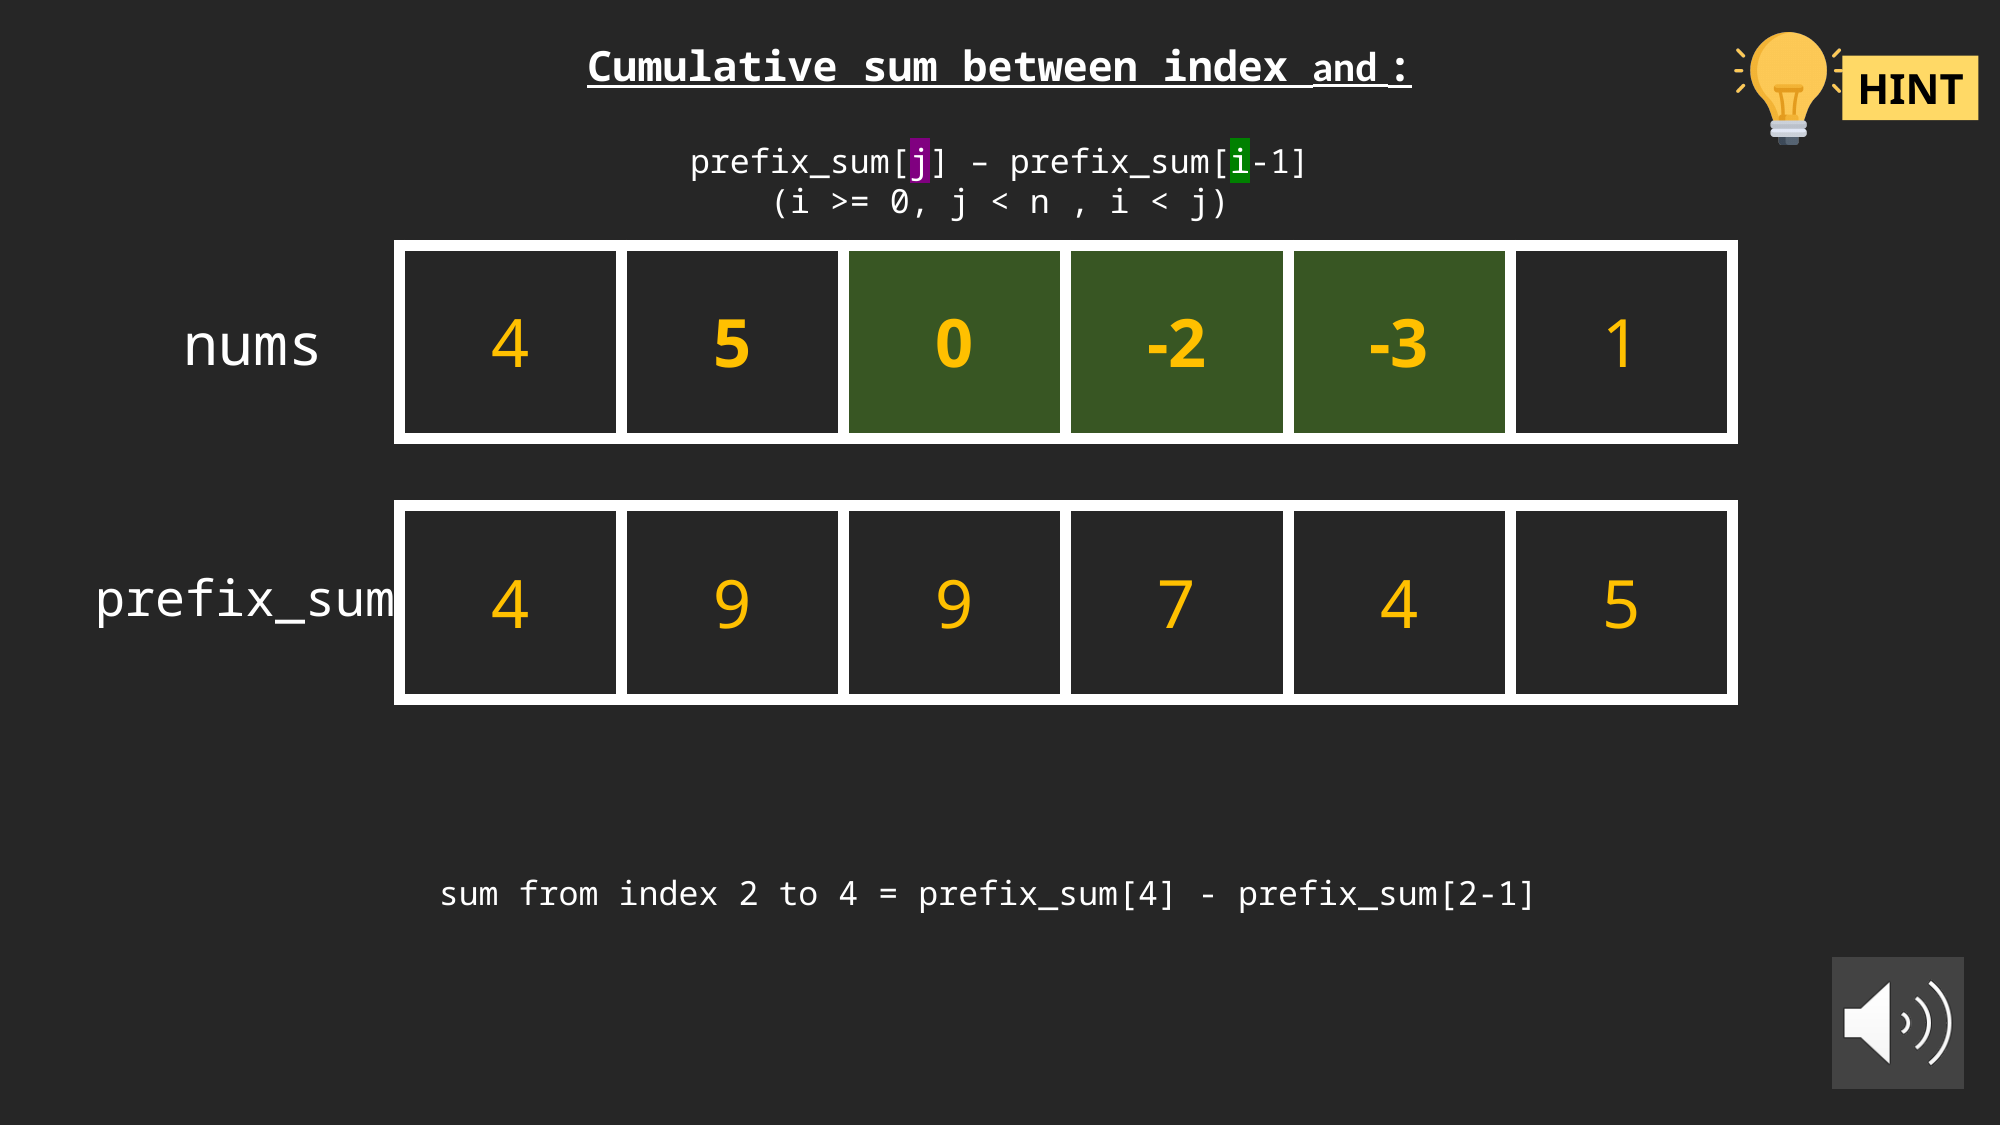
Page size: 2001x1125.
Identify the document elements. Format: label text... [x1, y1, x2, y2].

picture [1732, 32, 1845, 145]
table_header -3 [1294, 251, 1505, 433]
text_box sum from index 2 to 4 = prefix_sum[4] - prefix_sum[2-1] [423, 864, 1554, 920]
text_box nums [168, 299, 339, 384]
table_header 4 [1294, 511, 1505, 694]
text_box prefix_sum [80, 559, 394, 635]
table_header 7 [1071, 511, 1283, 694]
picture [1831, 956, 1965, 1090]
table_header 1 [1516, 251, 1727, 433]
table_header 5 [1516, 511, 1727, 694]
table_header 9 [627, 511, 838, 694]
text_box HINT [1845, 55, 1979, 121]
table_header 9 [849, 511, 1060, 694]
table_header -2 [1071, 251, 1283, 433]
table_header 5 [627, 251, 838, 433]
table_header 4 [405, 511, 616, 694]
table_header 4 [405, 251, 616, 433]
table_header 0 [849, 251, 1060, 433]
